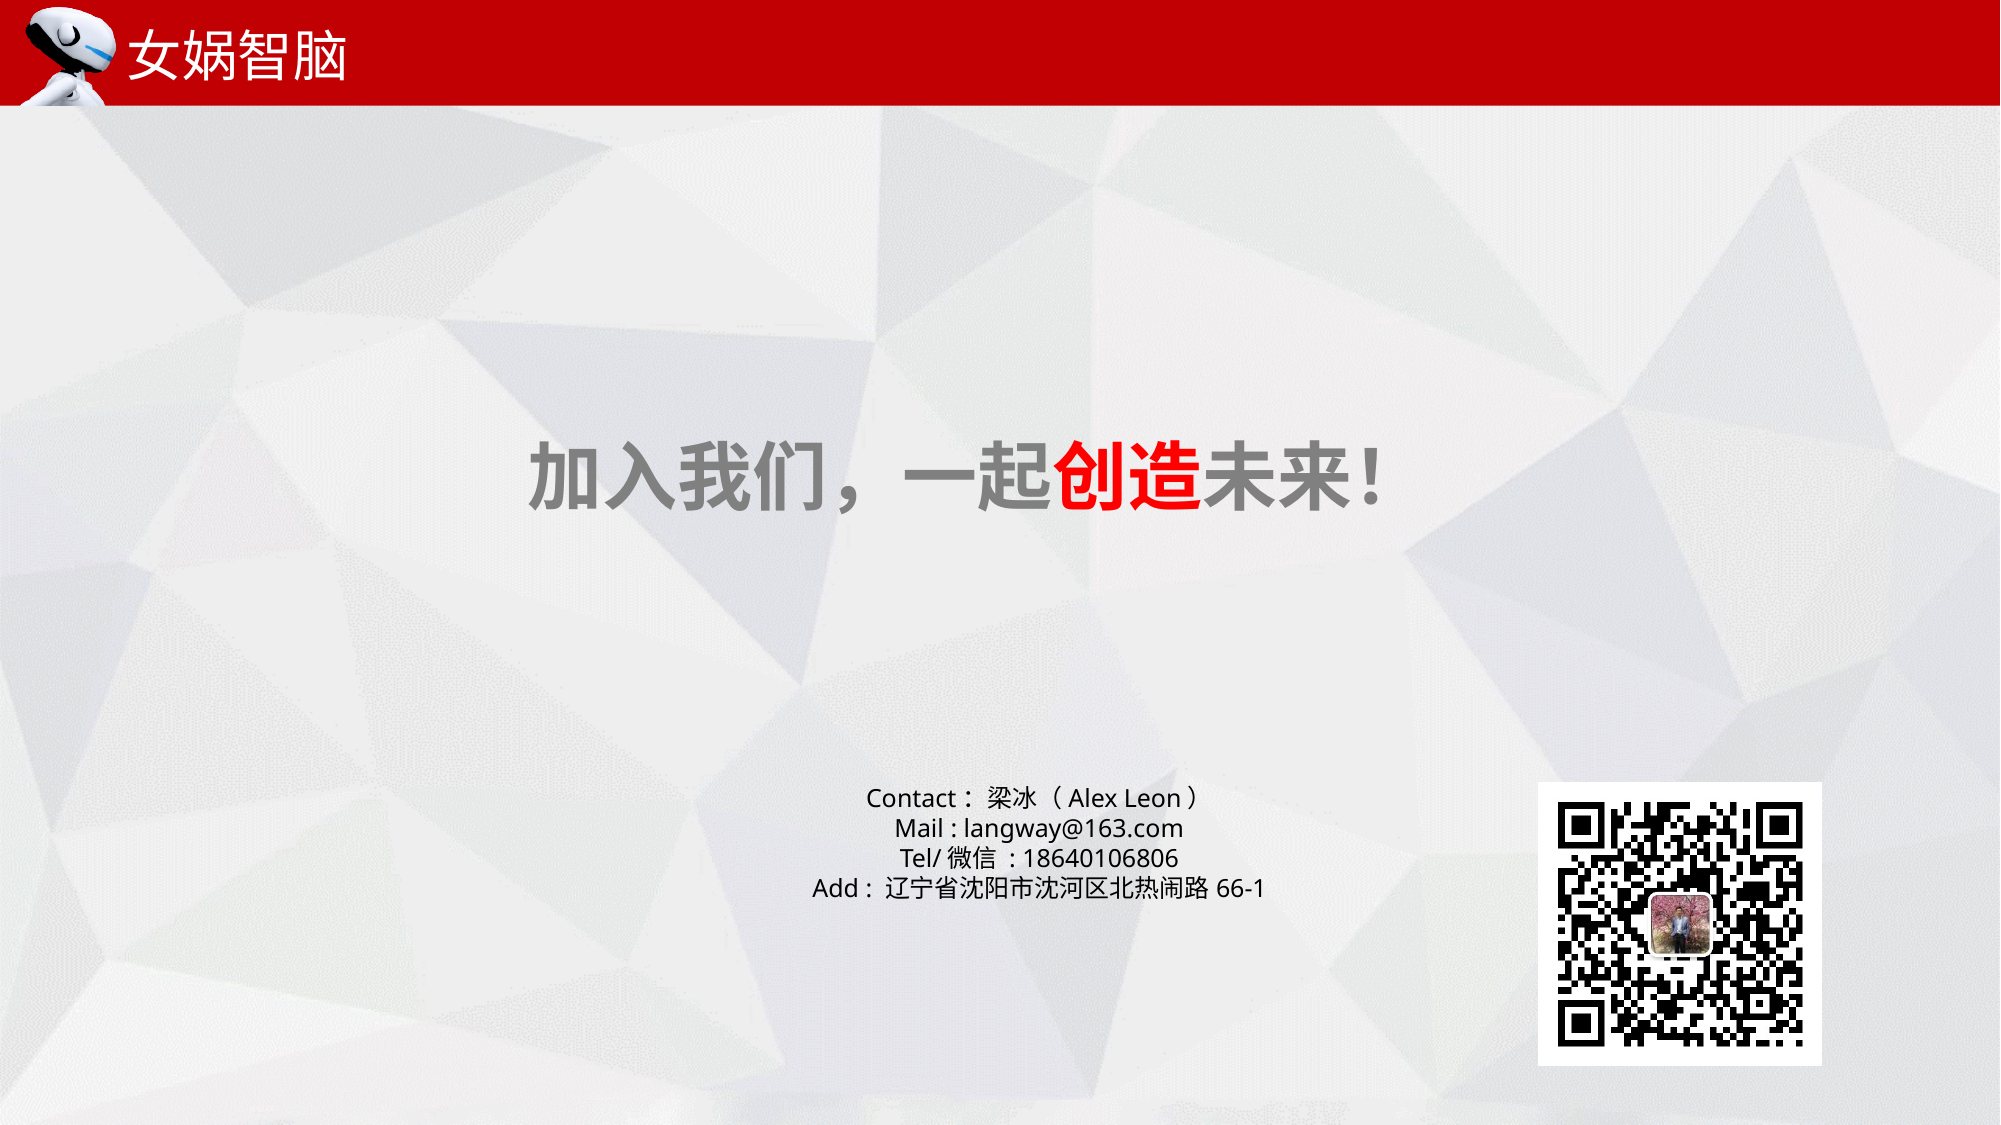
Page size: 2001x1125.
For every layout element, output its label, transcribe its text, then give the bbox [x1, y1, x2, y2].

text_box [133, 0, 2000, 108]
picture [0, 2, 134, 106]
picture [0, 108, 2000, 1125]
text_box 女娲智脑 [139, 13, 1913, 96]
text_box Contact：梁冰（Alex Leon） Mail : langway@163.com Tel/微信 : 18640106806 Add : 辽宁省沈阳市沈河区北热闹路66-1 [675, 783, 1404, 903]
text_box 加入我们，一起创造未来！ [133, 429, 1822, 520]
